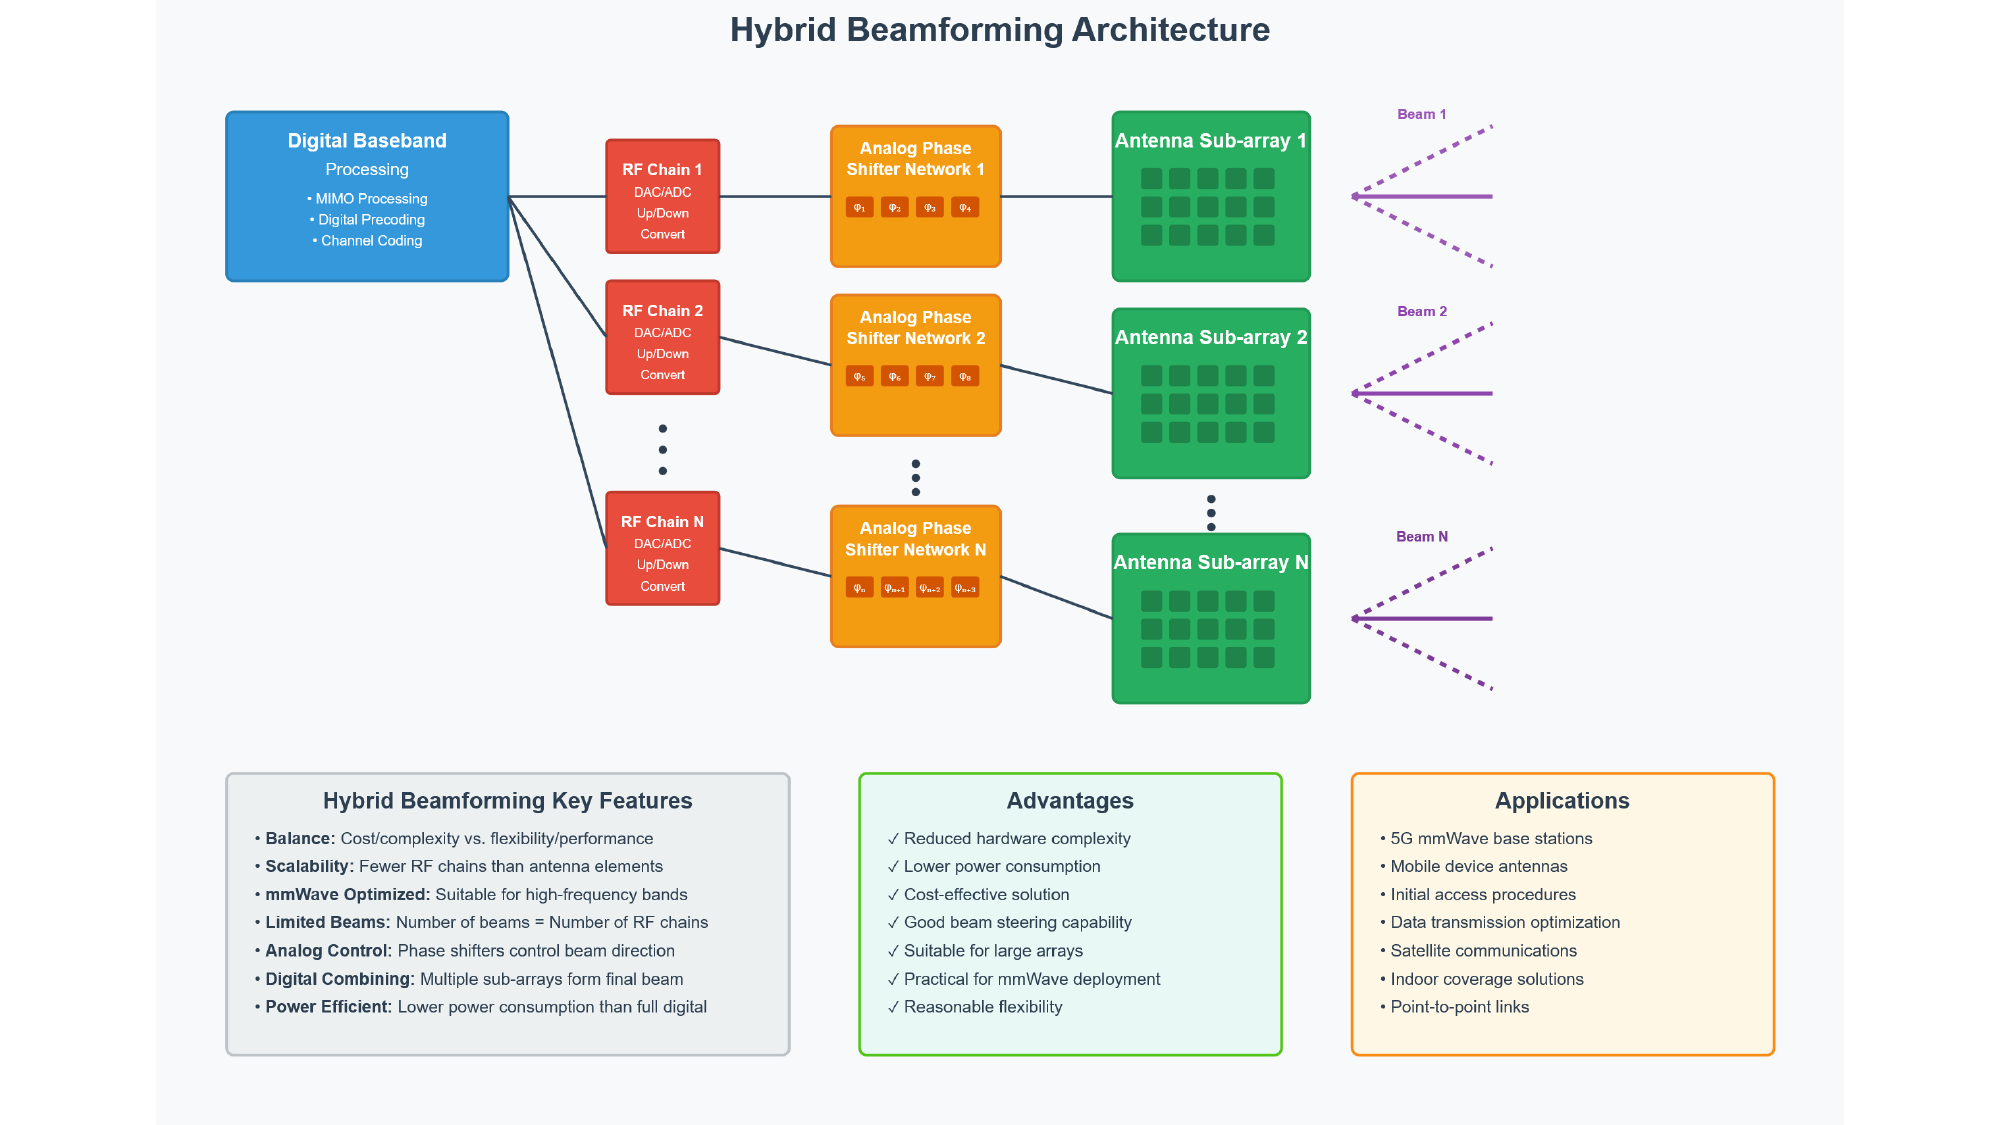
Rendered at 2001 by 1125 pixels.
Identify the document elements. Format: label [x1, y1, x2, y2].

picture [156, 0, 1844, 1125]
